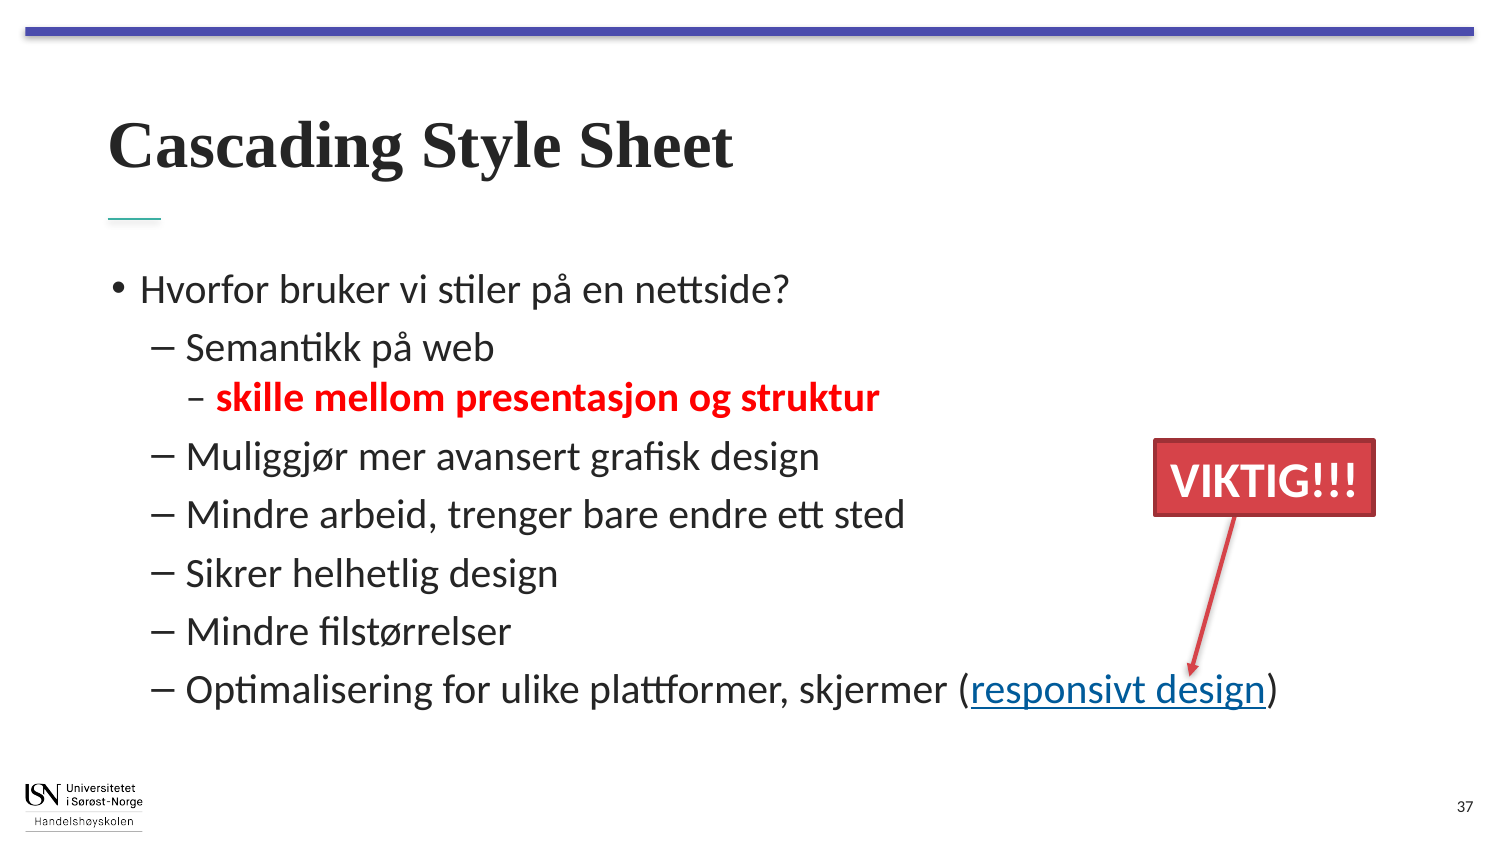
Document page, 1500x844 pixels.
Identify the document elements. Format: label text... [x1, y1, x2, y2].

slide_number 37 [1123, 793, 1474, 820]
list Hvorfor bruker vi stiler på en nettside? Semantikk på web – skille mellom presentasjon og struktur Muliggjør mer avansert grafisk design Mindre arbeid, trenger bare endre ett sted Sikrer helhetlig design Mindre filstørrelser Optimalisering for ulike plattformer, skjermer (responsivt design) [96, 261, 1414, 730]
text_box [1189, 515, 1235, 677]
text_box VIKTIG!!! [1153, 438, 1376, 517]
picture [12, 770, 158, 844]
title Cascading Style Sheet [107, 70, 1414, 211]
